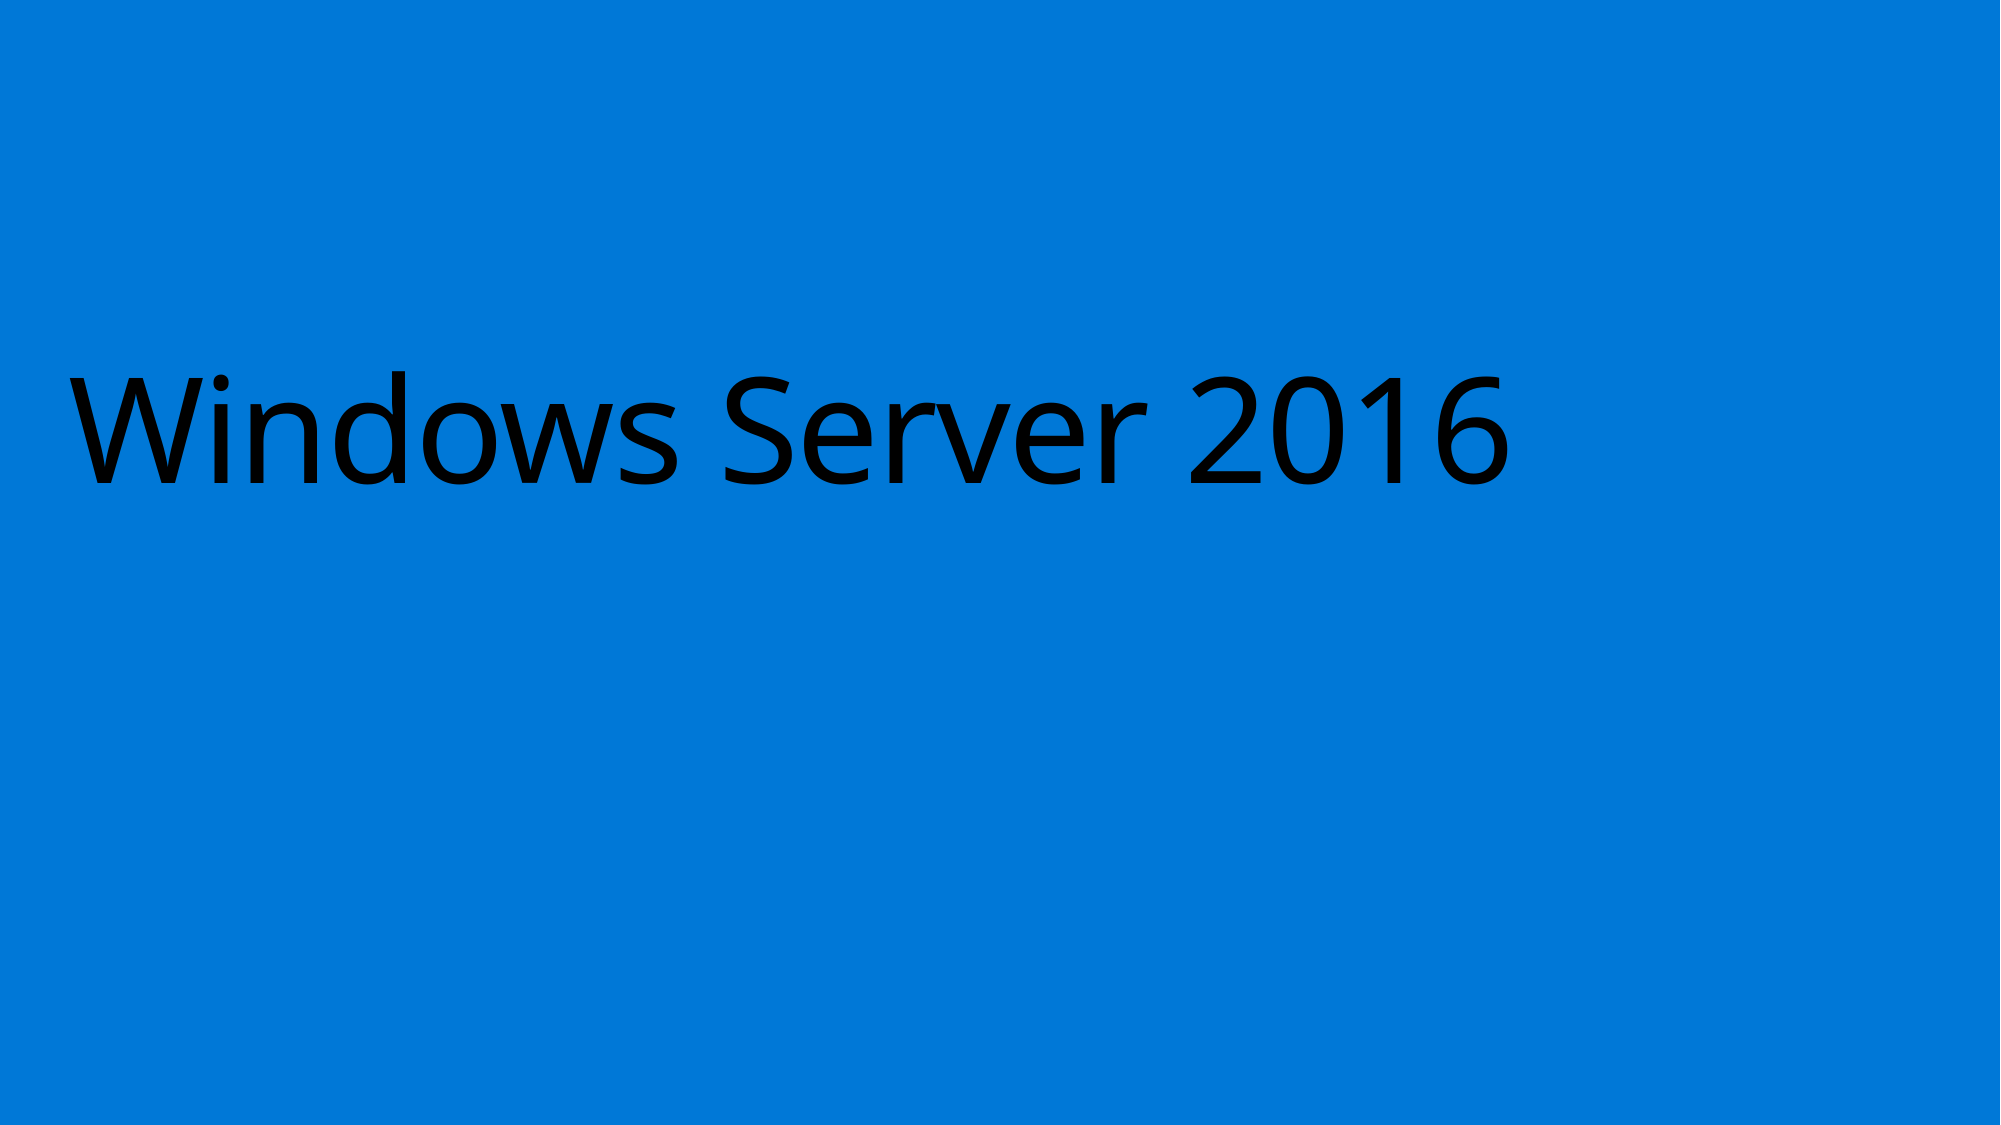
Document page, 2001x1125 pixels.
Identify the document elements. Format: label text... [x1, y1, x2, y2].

title Windows Server 2016 [44, 341, 1956, 532]
